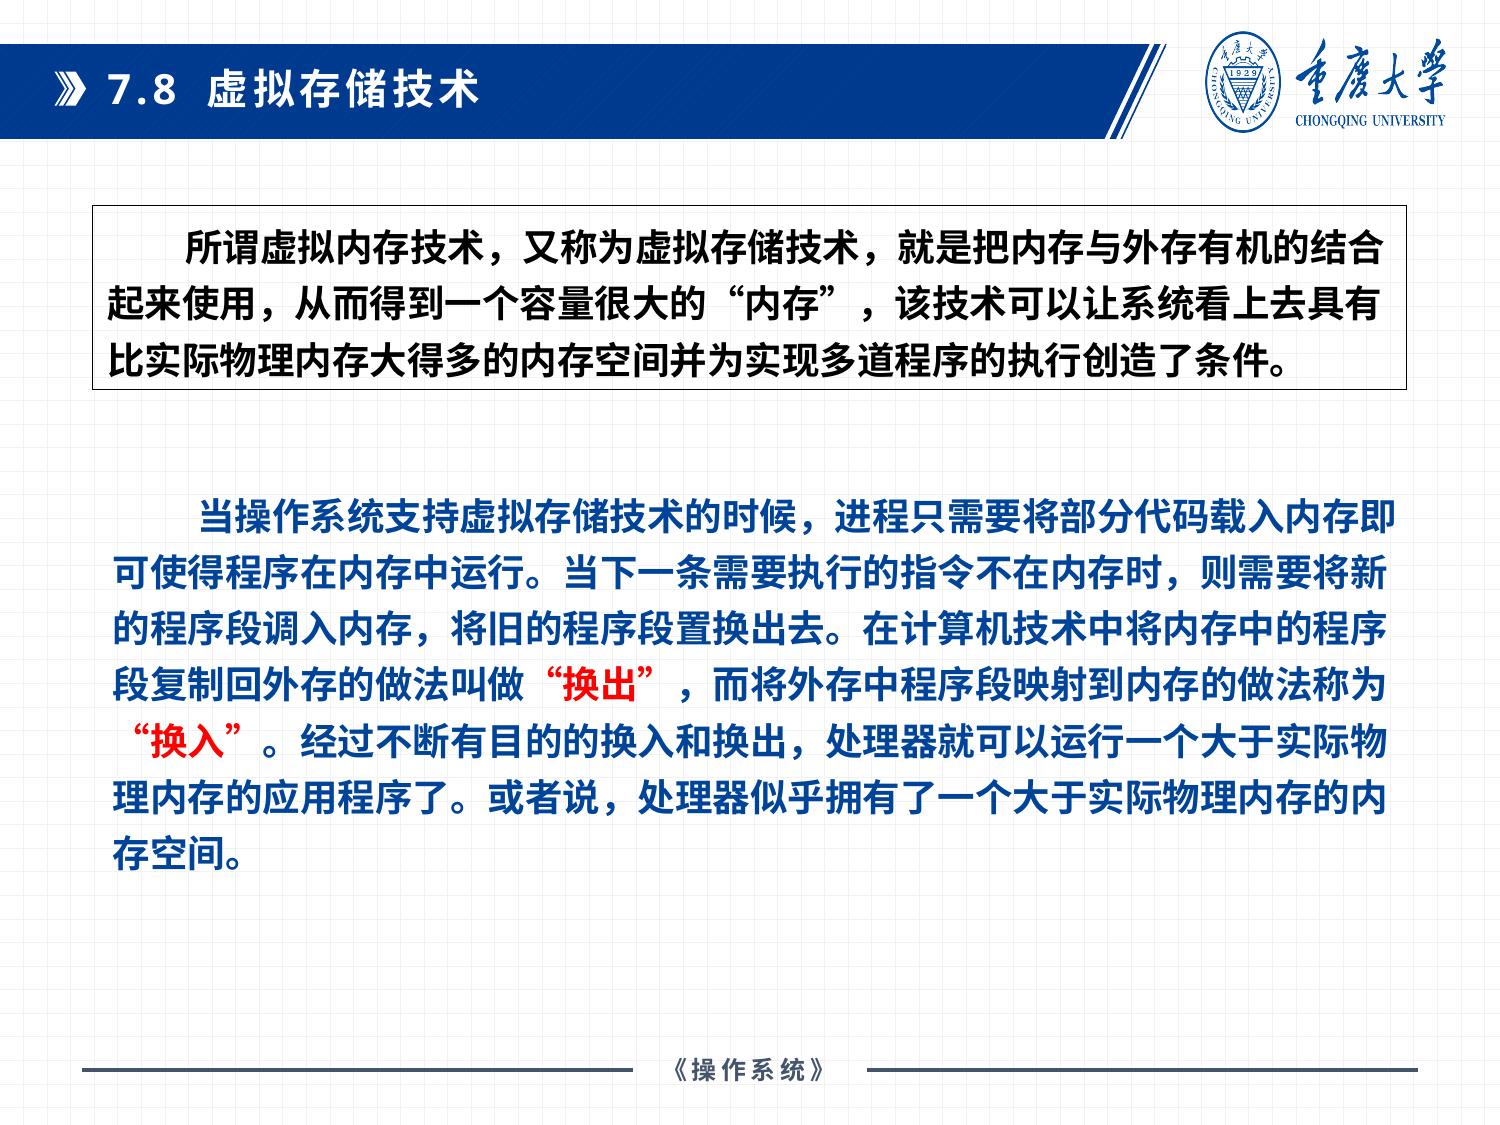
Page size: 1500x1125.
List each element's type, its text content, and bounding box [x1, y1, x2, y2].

picture [1205, 31, 1446, 133]
text_box 当操作系统支持虚拟存储技术的时候，进程只需要将部分代码载入内存即可使得程序在内存中运行。当下一条需要执行的指令不在内存时，则需要将新的程序段调入内存，将旧的程序段置换出去。在计算机技术中将内存中的程序段复制回外存的做法叫做“换出”，而将外存中程序段映射到内存的做法称为“换入”。经过不断有目的的换入和换出，处理器就可以运行一个大于实际物理内存的应用程序了。或者说，处理器似乎拥有了一个大于实际物理内存的内存空间。 [97, 474, 1439, 883]
list 7.8 虚拟存储技术 [92, 61, 1028, 145]
text_box 所谓虚拟内存技术，又称为虚拟存储技术，就是把内存与外存有机的结合起来使用，从而得到一个容量很大的“内存”，该技术可以让系统看上去具有比实际物理内存大得多的内存空间并为实现多道程序的执行创造了条件。 [92, 205, 1407, 390]
